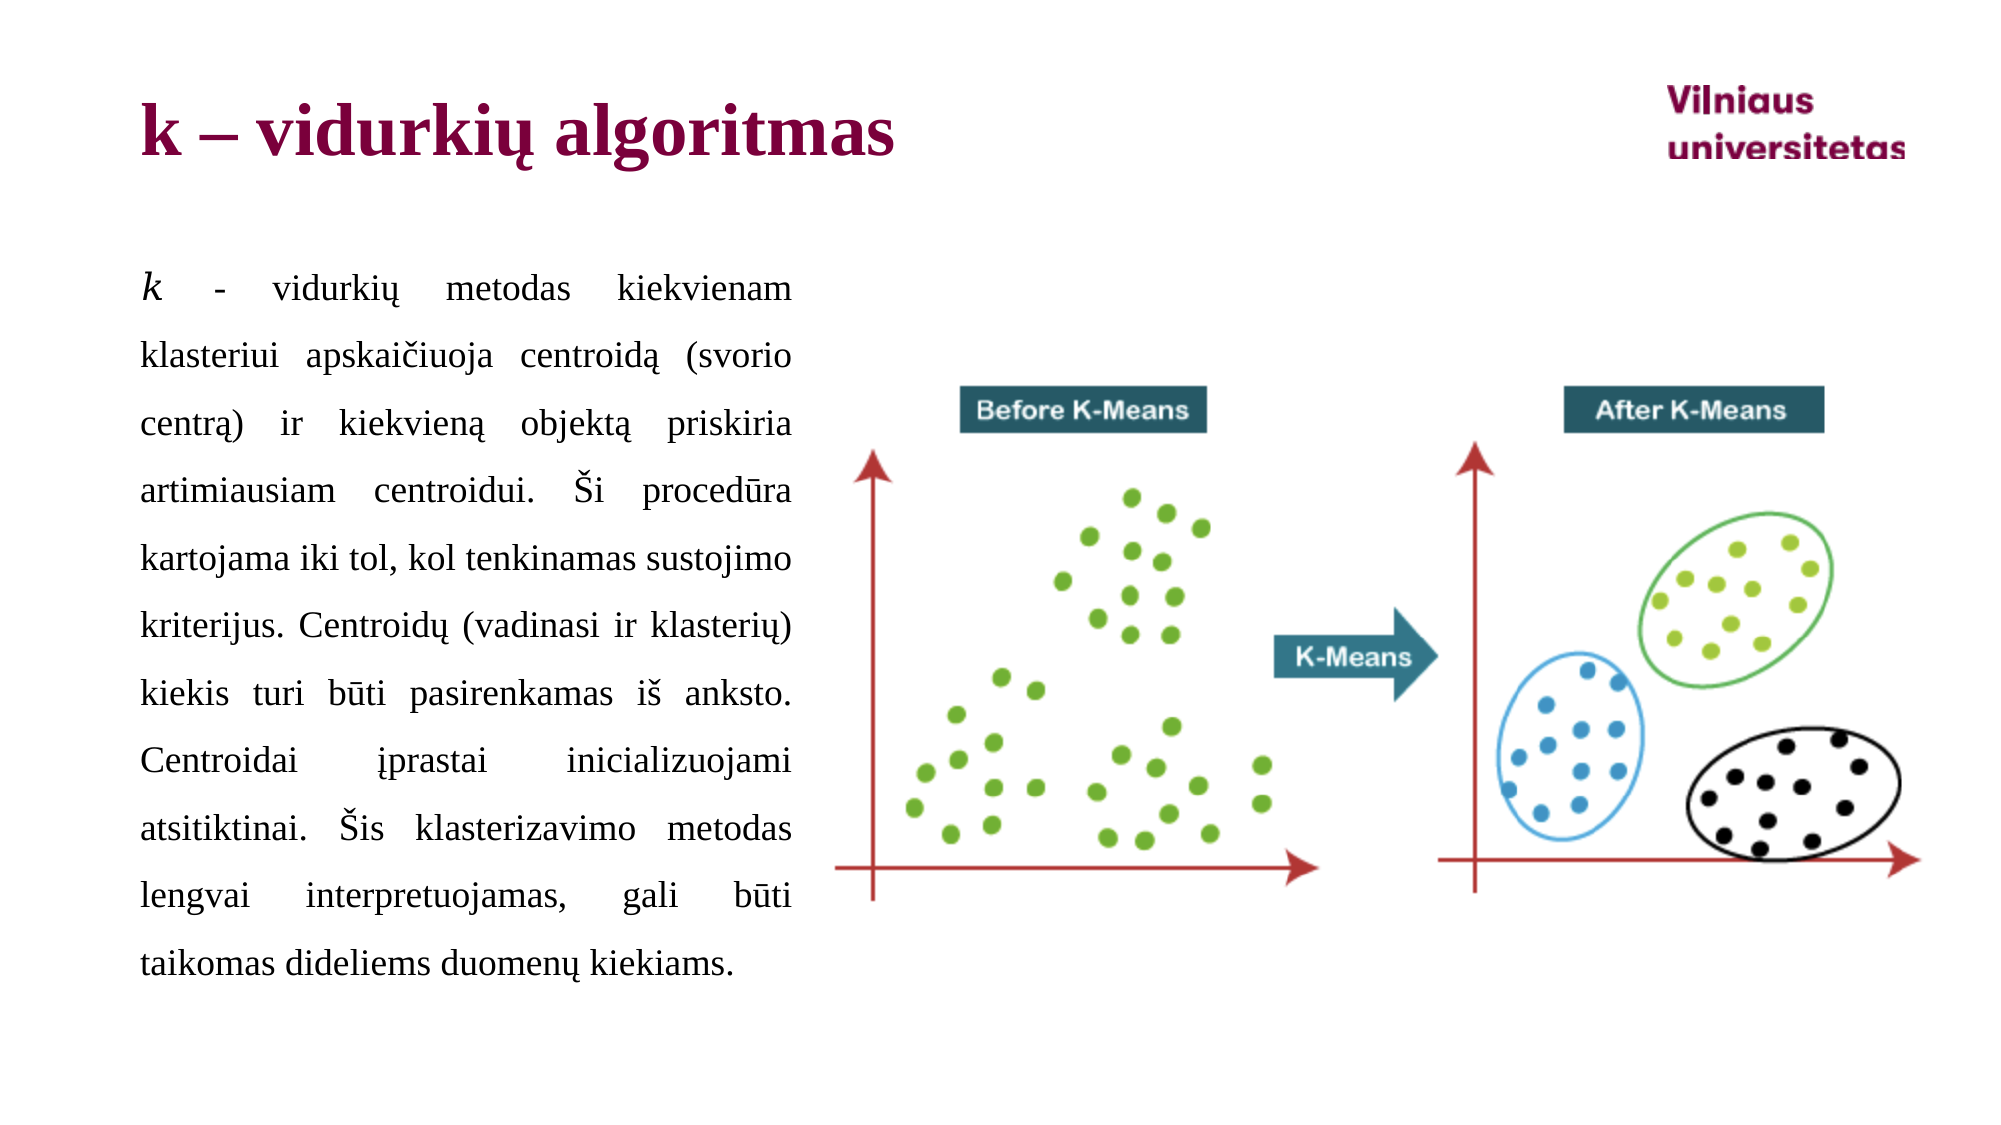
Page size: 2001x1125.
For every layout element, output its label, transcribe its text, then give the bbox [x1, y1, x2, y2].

picture [827, 323, 1978, 953]
title k – vidurkių algoritmas [125, 82, 1611, 228]
list 𝑘 - vidurkių metodas kiekvienam klasteriui apskaičiuoja centroidą (svorio centrą) ir kiekvieną objektą priskiria artimiausiam centroidui. Ši procedūra kartojama iki tol, kol tenkinamas sustojimo kriterijus. Centroidų (vadinasi ir klasterių) kiekis turi būti pasirenkamas iš anksto. Centroidai įprastai inicializuojami atsitiktinai. Šis klasterizavimo metodas lengvai interpretuojamas, gali būti taikomas dideliems duomenų kiekiams. [125, 232, 809, 856]
text_box [125, 856, 1842, 963]
list 𝑘 - vidurkių metodas kiekvienam klasteriui apskaičiuoja centroidą (svorio centrą) ir kiekvieną objektą priskiria artimiausiam centroidui. Ši procedūra kartojama iki tol, kol tenkinamas sustojimo kriterijus. Centroidų (vadinasi ir klasterių) kiekis turi būti pasirenkamas iš anksto. Centroidai įprastai inicializuojami atsitiktinai. Šis klasterizavimo metodas lengvai interpretuojamas, gali būti taikomas dideliems duomenų kiekiams. [125, 963, 809, 1044]
